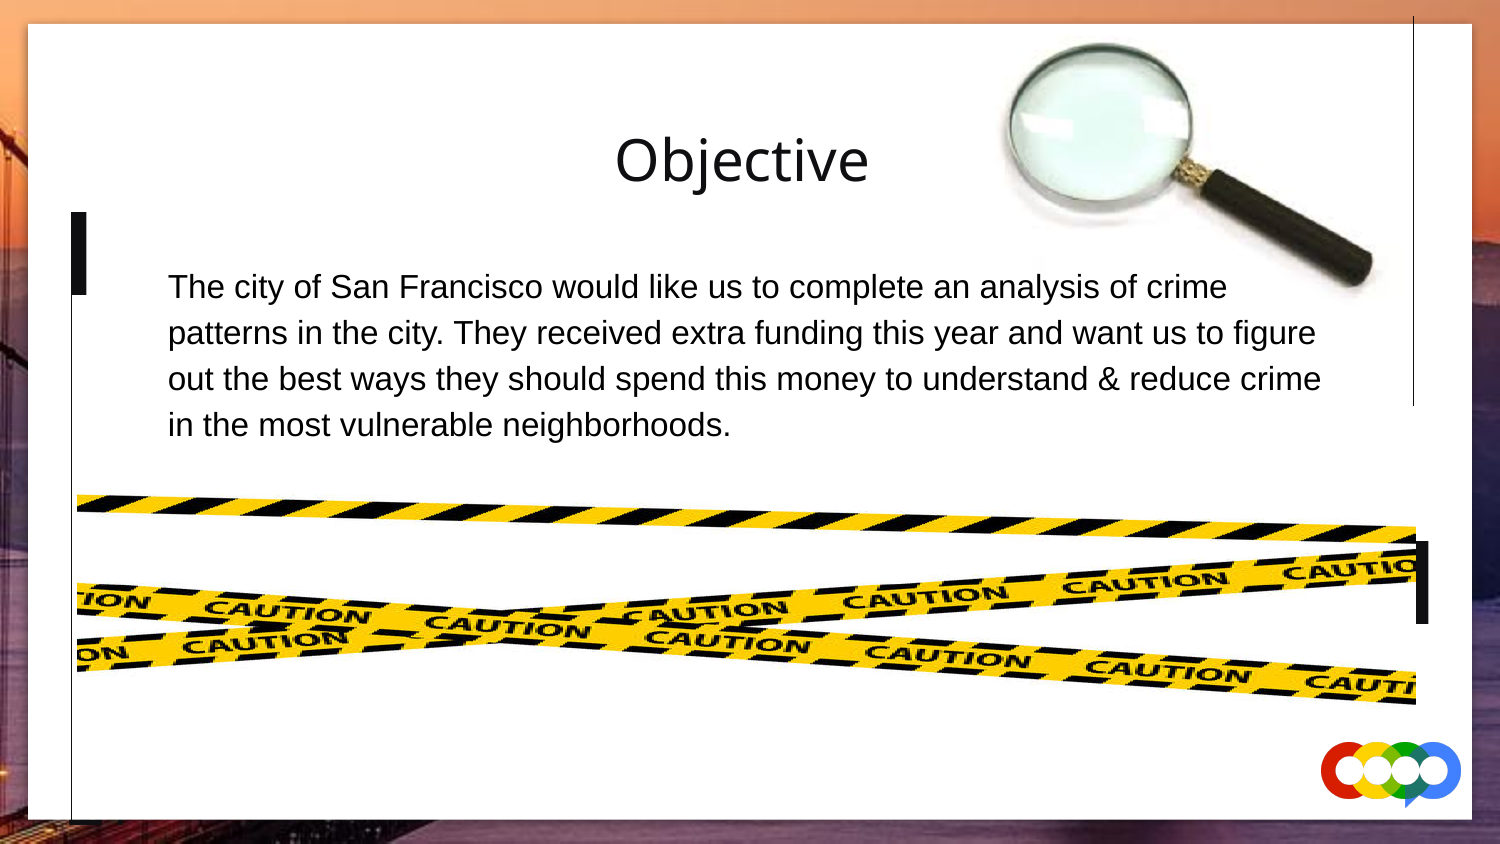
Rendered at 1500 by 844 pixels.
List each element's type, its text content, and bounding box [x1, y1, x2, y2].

picture [0, 0, 1500, 844]
text_box The city of San Francisco would like us to complete an analysis of crime patterns in the city. They received extra funding this year and want us to figure out the best ways they should spend this money to understand & reduce crime in the most vulnerable neighborhoods. [153, 244, 1341, 404]
title Objective [118, 123, 988, 217]
